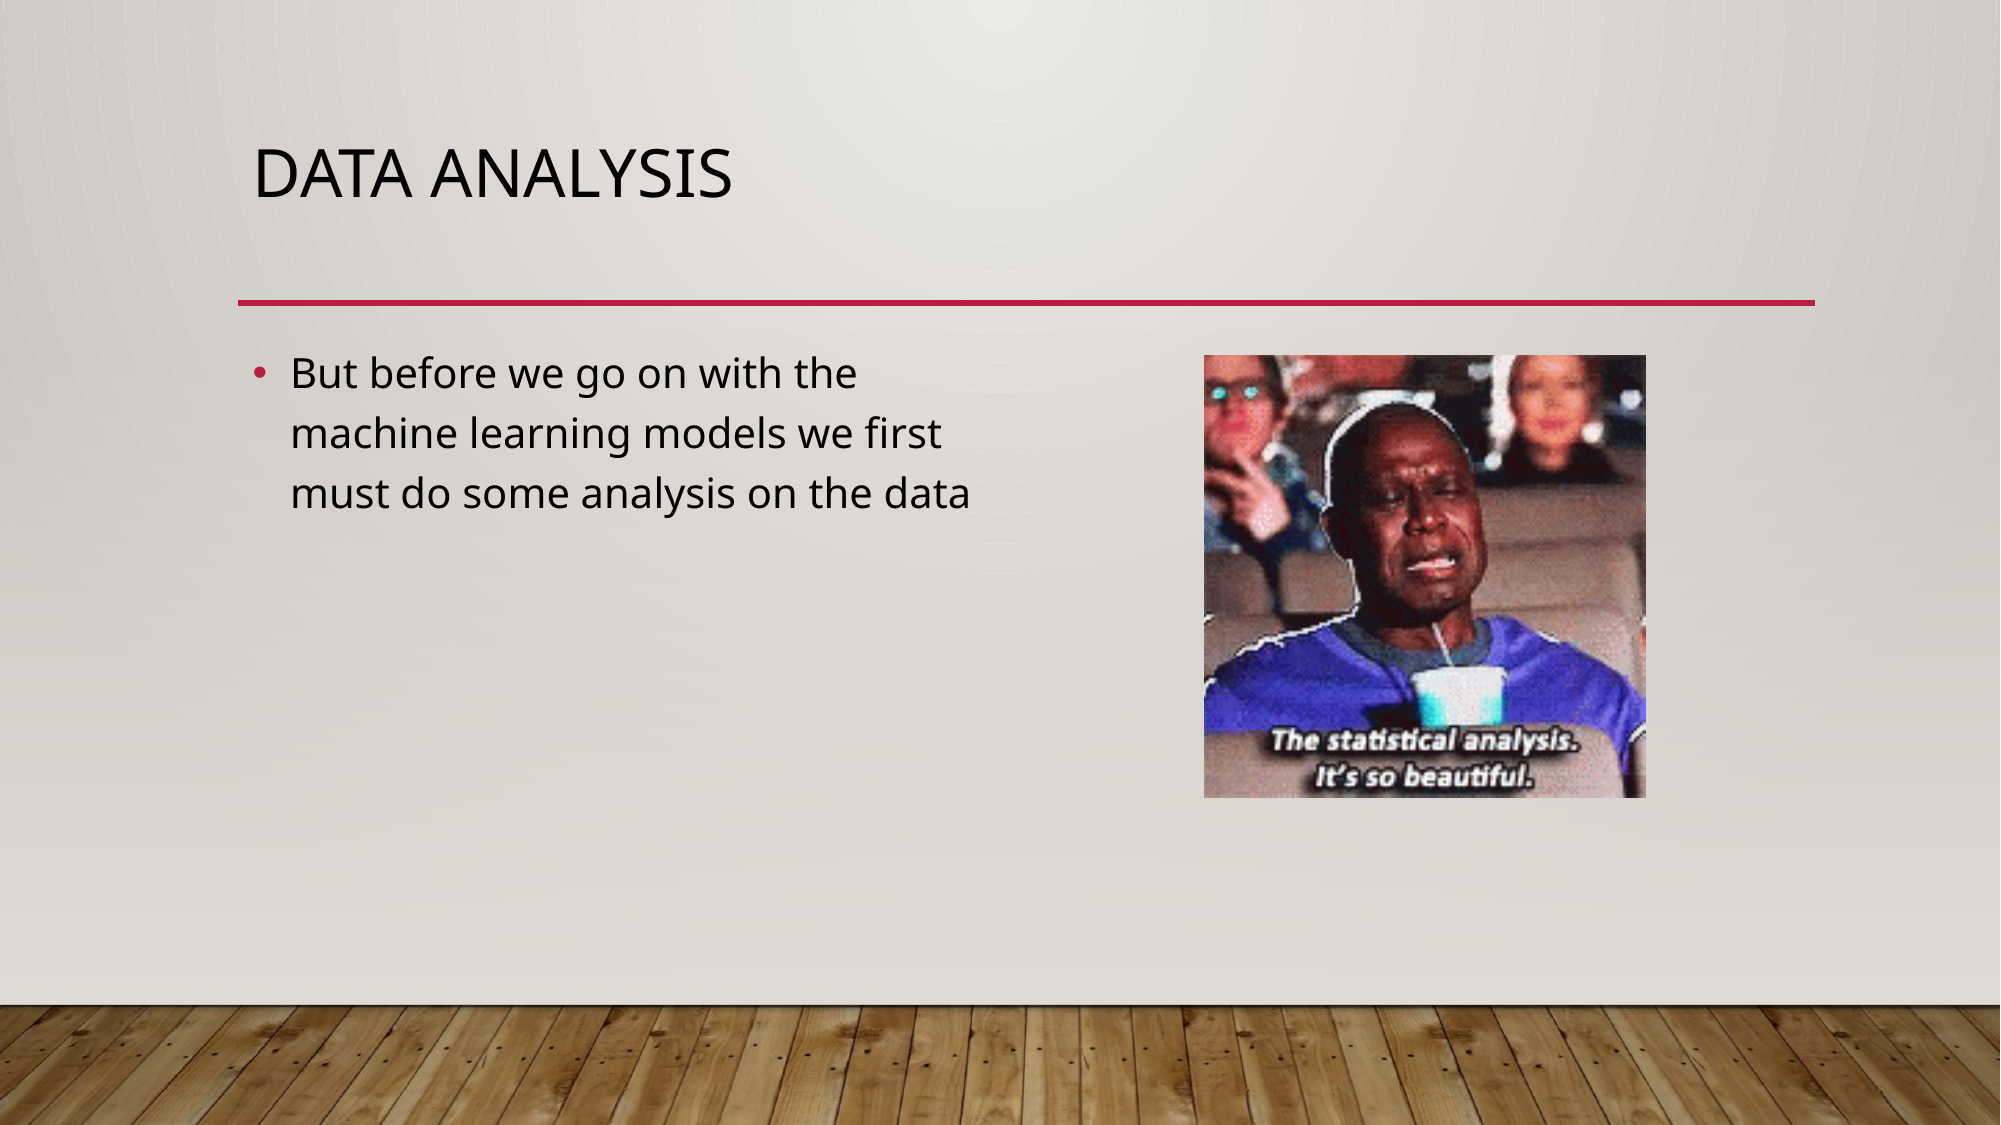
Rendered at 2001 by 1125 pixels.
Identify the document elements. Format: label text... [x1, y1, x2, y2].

list But before we go on with the machine learning models we first must do some analysis on the data [237, 329, 1000, 896]
title Data analysis [237, 132, 1814, 306]
picture [0, 1005, 2000, 1125]
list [1203, 355, 1646, 798]
